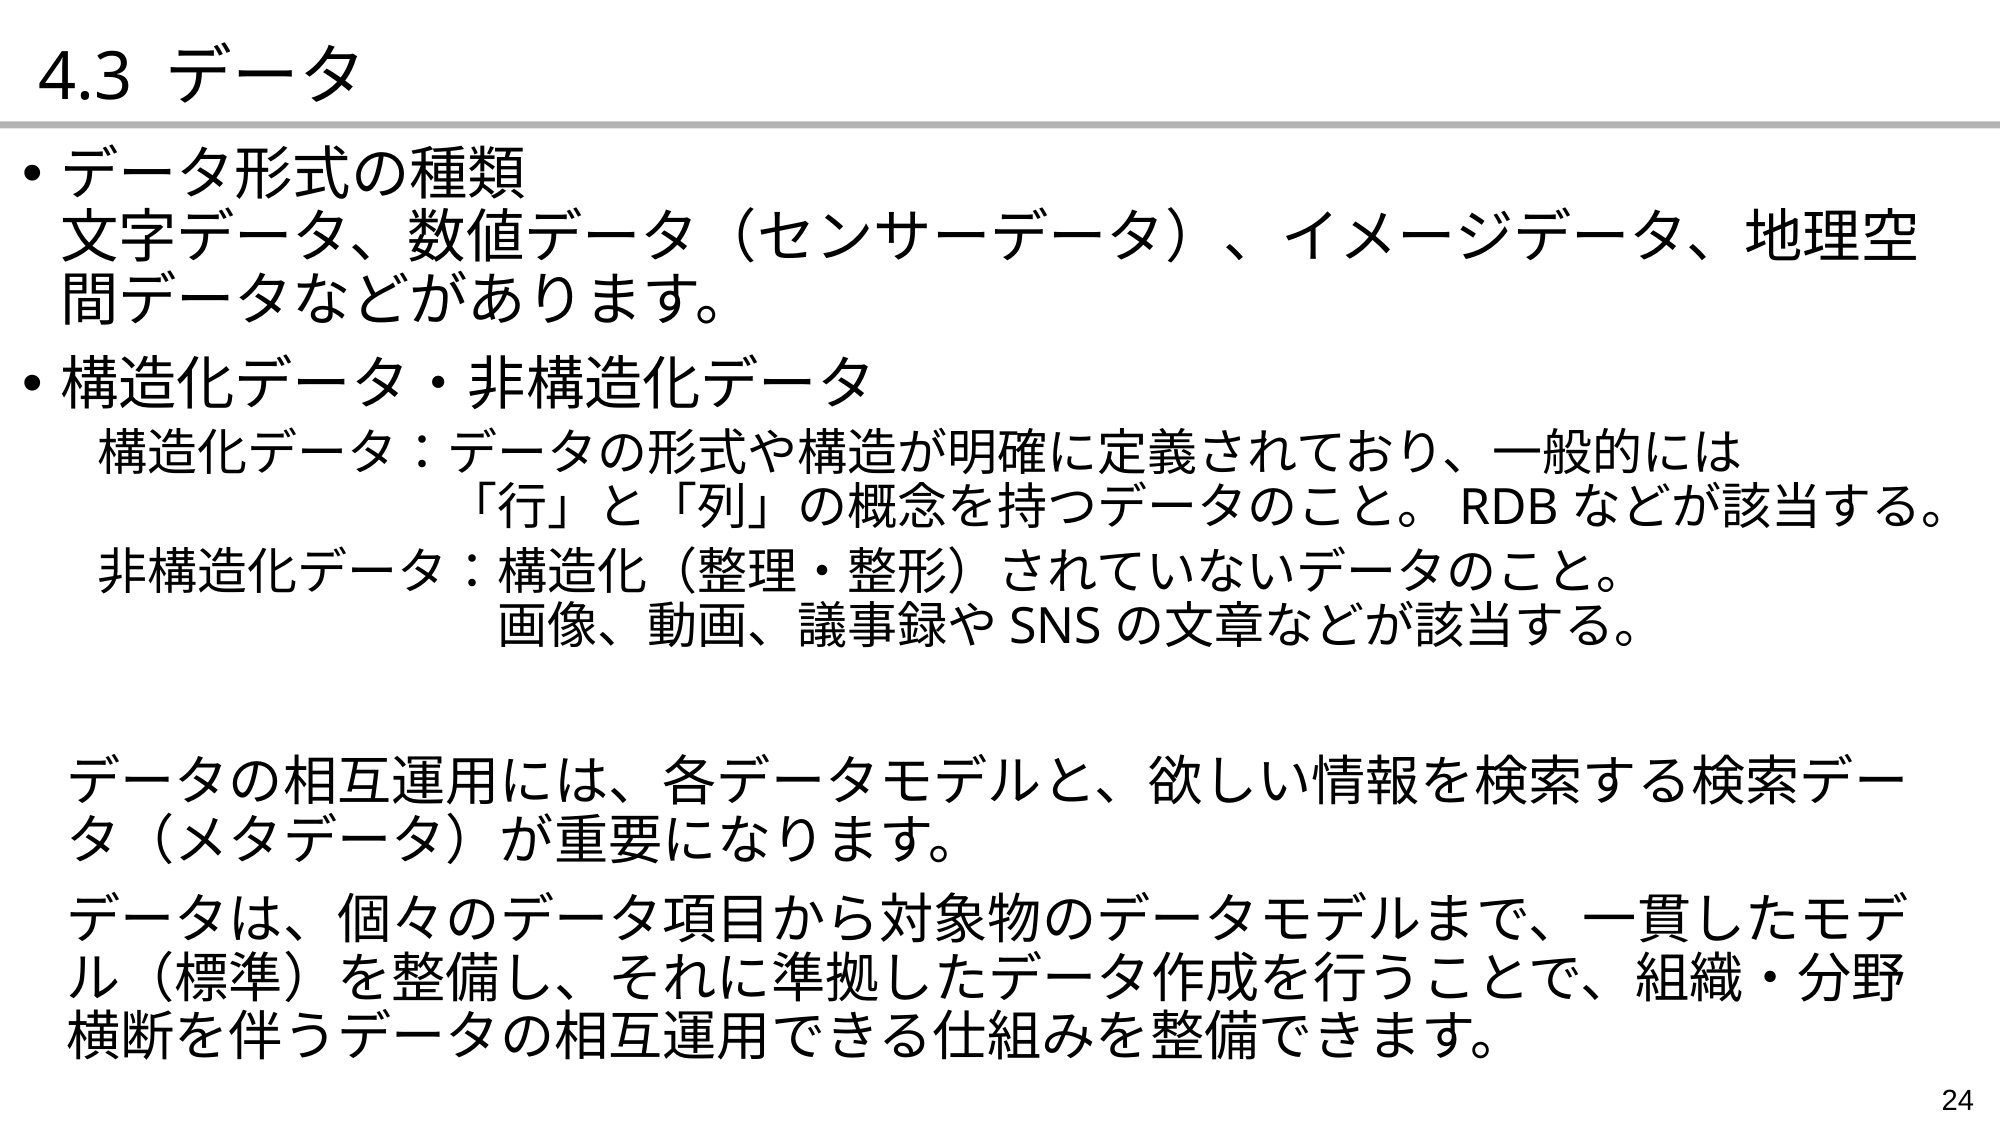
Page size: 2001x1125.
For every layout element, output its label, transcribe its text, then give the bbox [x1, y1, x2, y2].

text_box データ形式の種類 文字データ、数値データ（センサーデータ）、イメージデータ、地理空間データなどがあります。 構造化データ・非構造化データ 構造化データ：データの形式や構造が明確に定義されており、一般的には 「行」と「列」の概念を持つデータのこと。RDBなどが該当する。 非構造化データ：構造化（整理・整形）されていないデータのこと。 画像、動画、議事録やSNSの文章などが該当する。 データの相互運用には、各データモデルと、欲しい情報を検索する検索データ（メタデータ）が重要になります。 データは、個々のデータ項目から対象物のデータモデルまで、一貫したモデル（標準）を整備し、それに準拠したデータ作成を行うことで、組織・分野横断を伴うデータの相互運用できる仕組みを整備できます。 [7, 137, 1957, 1091]
slide_number 24 [1881, 1073, 1989, 1124]
text_box 4.3 データ [23, 34, 1910, 121]
